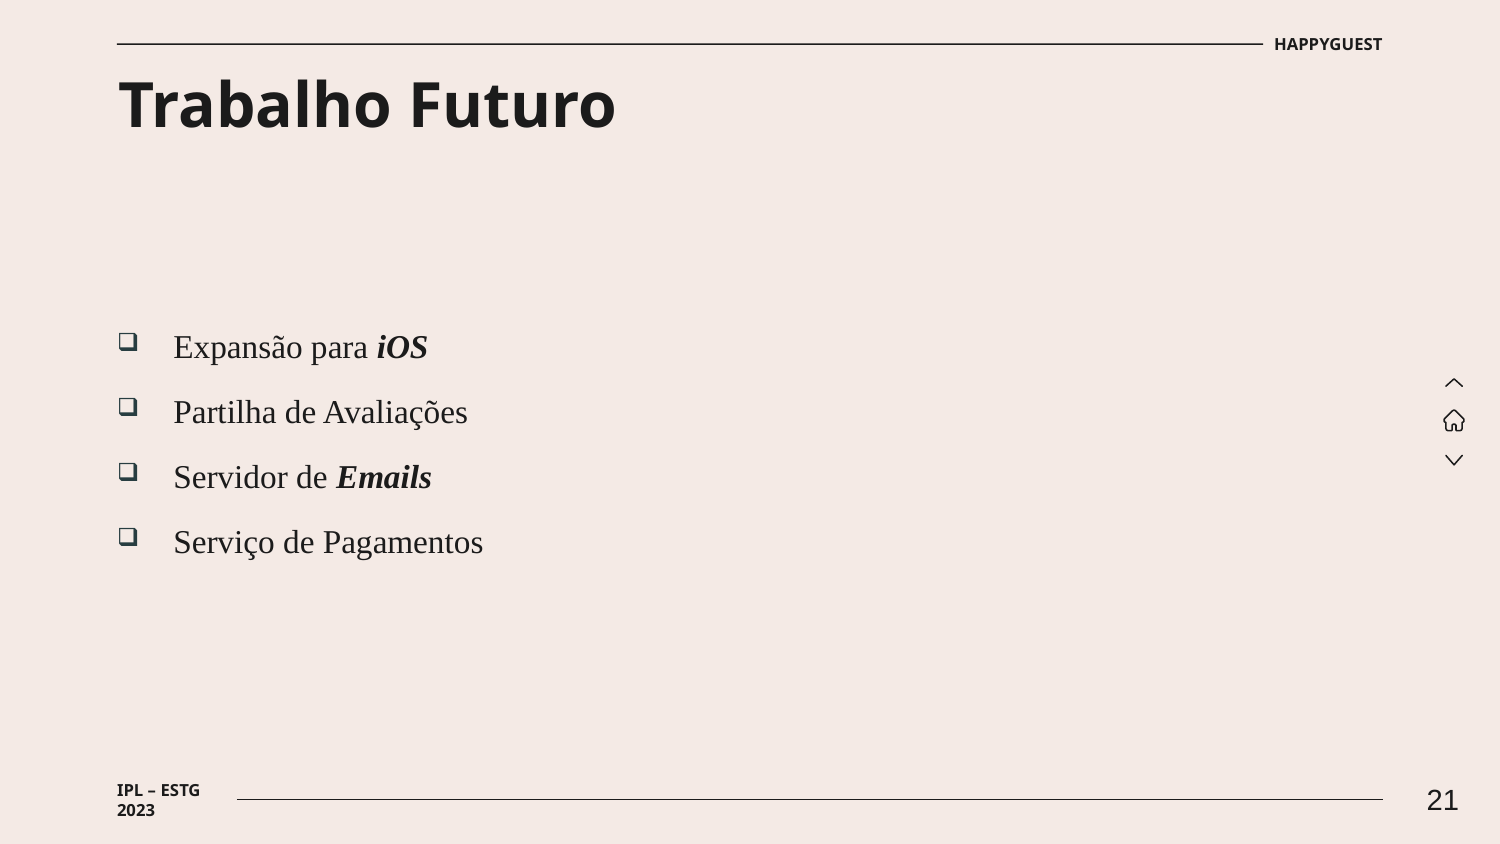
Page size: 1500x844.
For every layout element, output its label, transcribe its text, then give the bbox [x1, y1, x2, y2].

title IPL – ESTG 2023 [116, 787, 237, 812]
subtitle Expansão para iOS Partilha de Avaliações Servidor de Emails Serviço de Pagamentos [116, 210, 1383, 675]
text_box [1435, 402, 1473, 439]
title HAPPYGUEST [1263, 32, 1383, 56]
text_box 21 [1411, 774, 1500, 824]
title Trabalho Futuro [118, 64, 750, 140]
text_box [1444, 410, 1464, 431]
